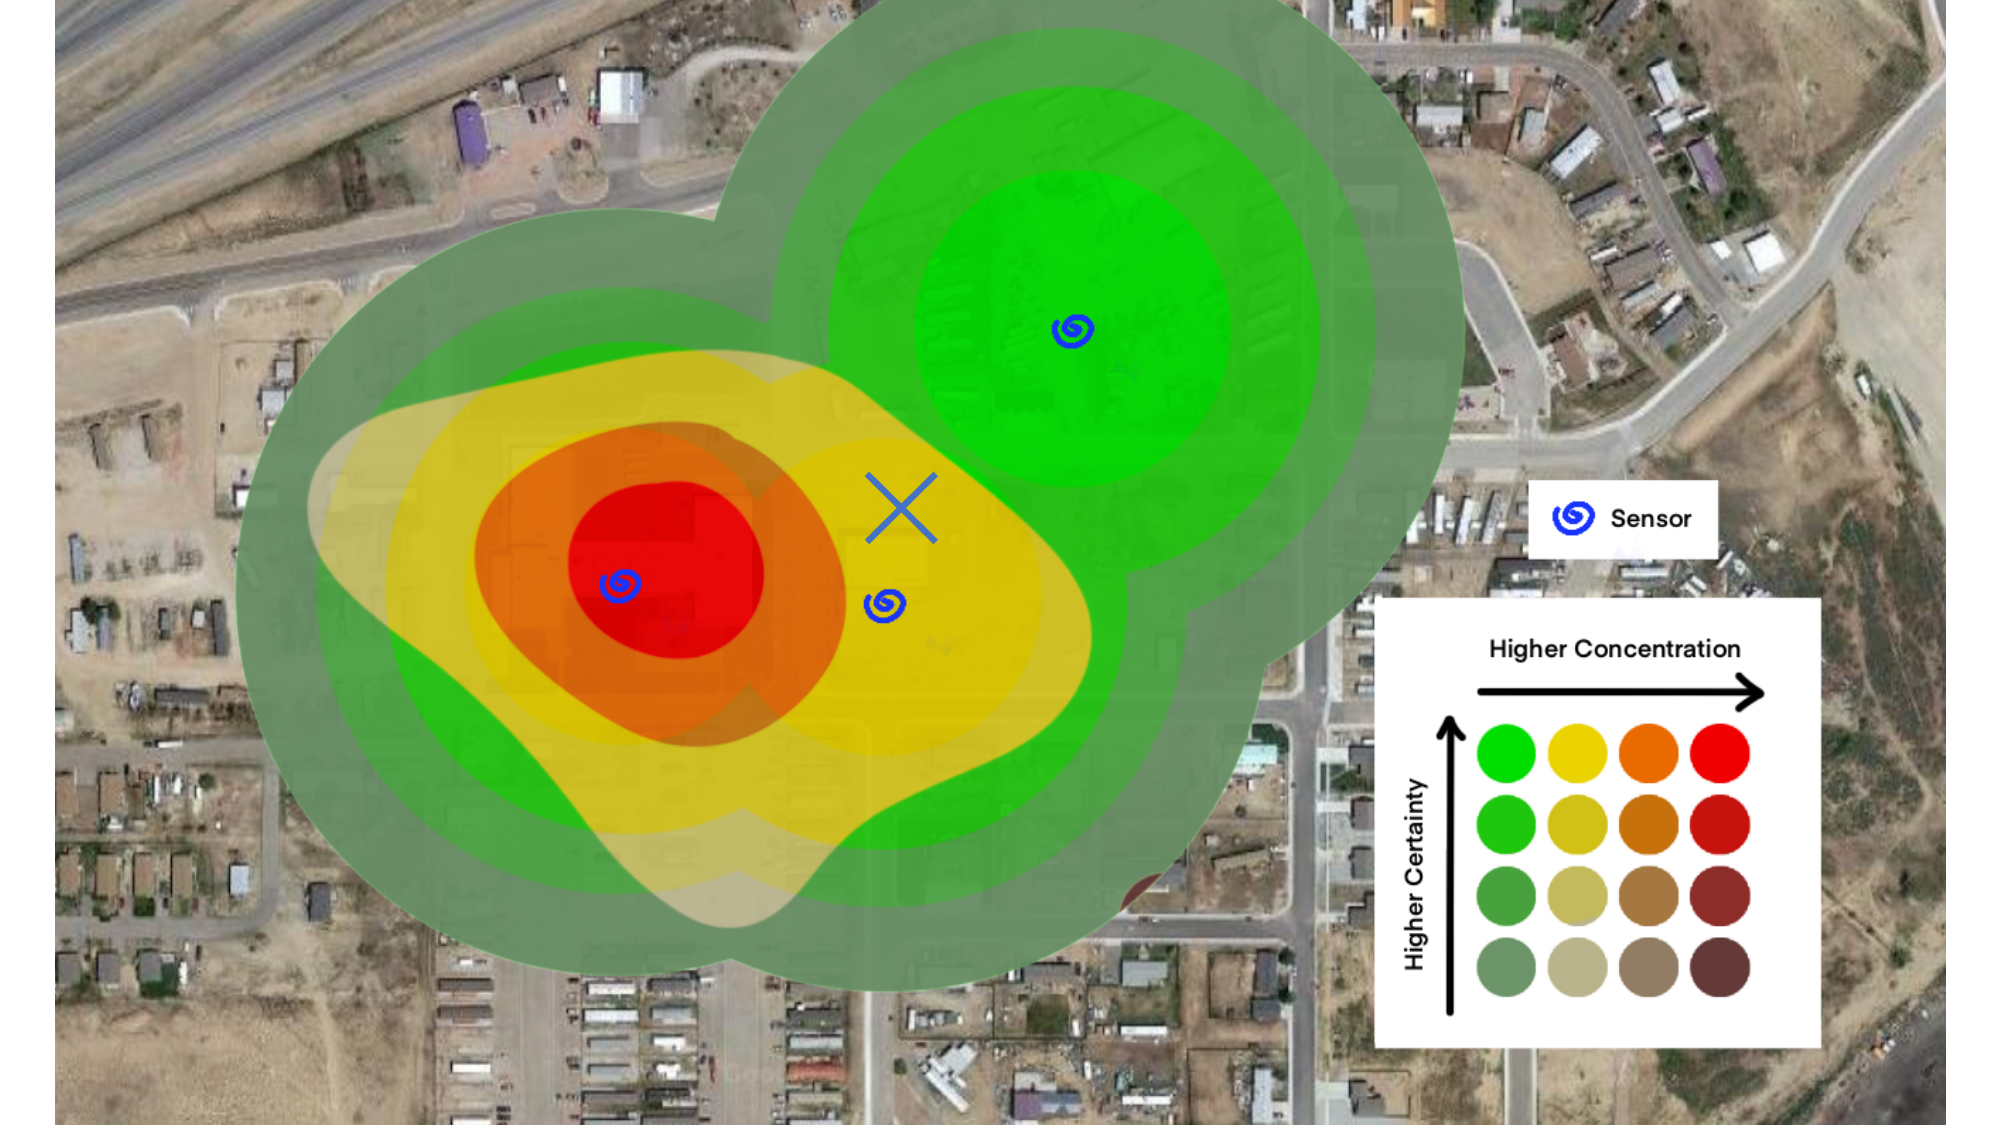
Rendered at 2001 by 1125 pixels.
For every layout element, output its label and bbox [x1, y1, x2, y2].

picture [55, 0, 1946, 1125]
text_box [866, 473, 936, 542]
